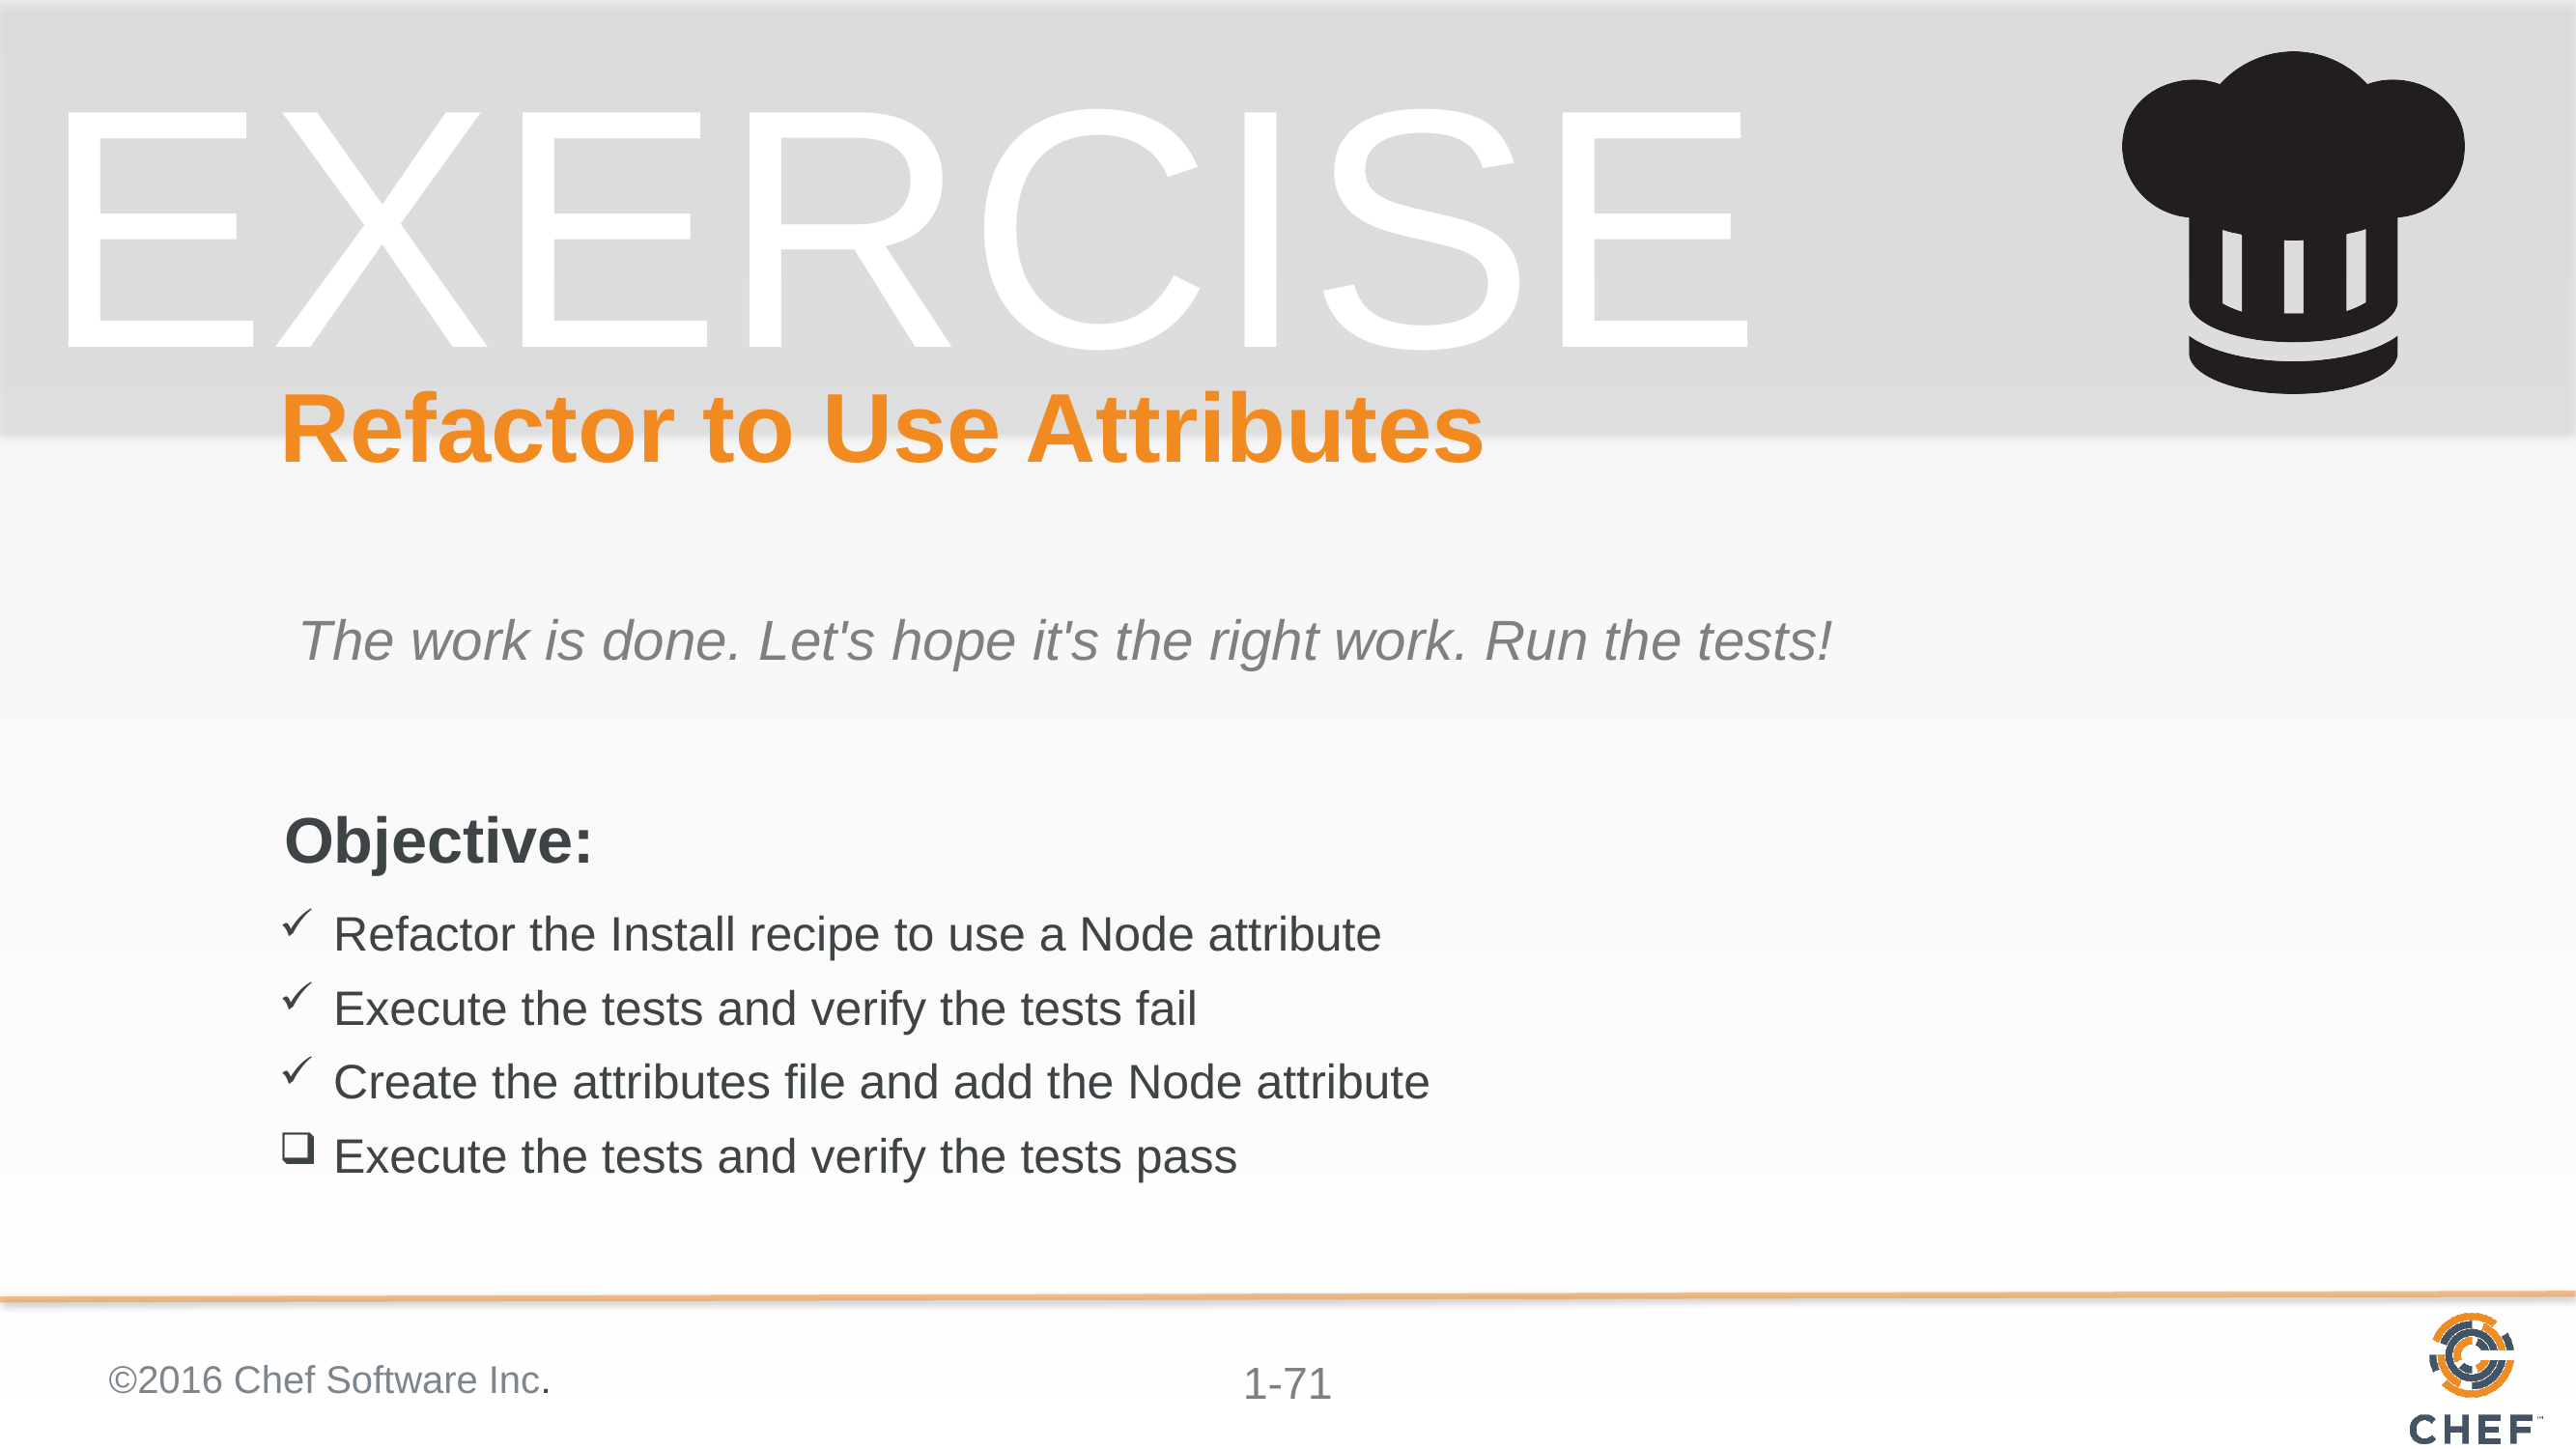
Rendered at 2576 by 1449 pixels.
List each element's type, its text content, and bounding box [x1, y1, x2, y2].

picture [2399, 1297, 2551, 1449]
list Refactor the Install recipe to use a Node attribute Execute the tests and verify the tests fail Create the attributes file and add the Node attribute Execute the tests and verify the tests pass [265, 895, 2217, 1284]
title Refactor to Use Attributes [265, 363, 2217, 498]
list The work is done. Let's hope it's the right work. Run the tests! [265, 516, 2217, 759]
picture [2122, 51, 2465, 399]
